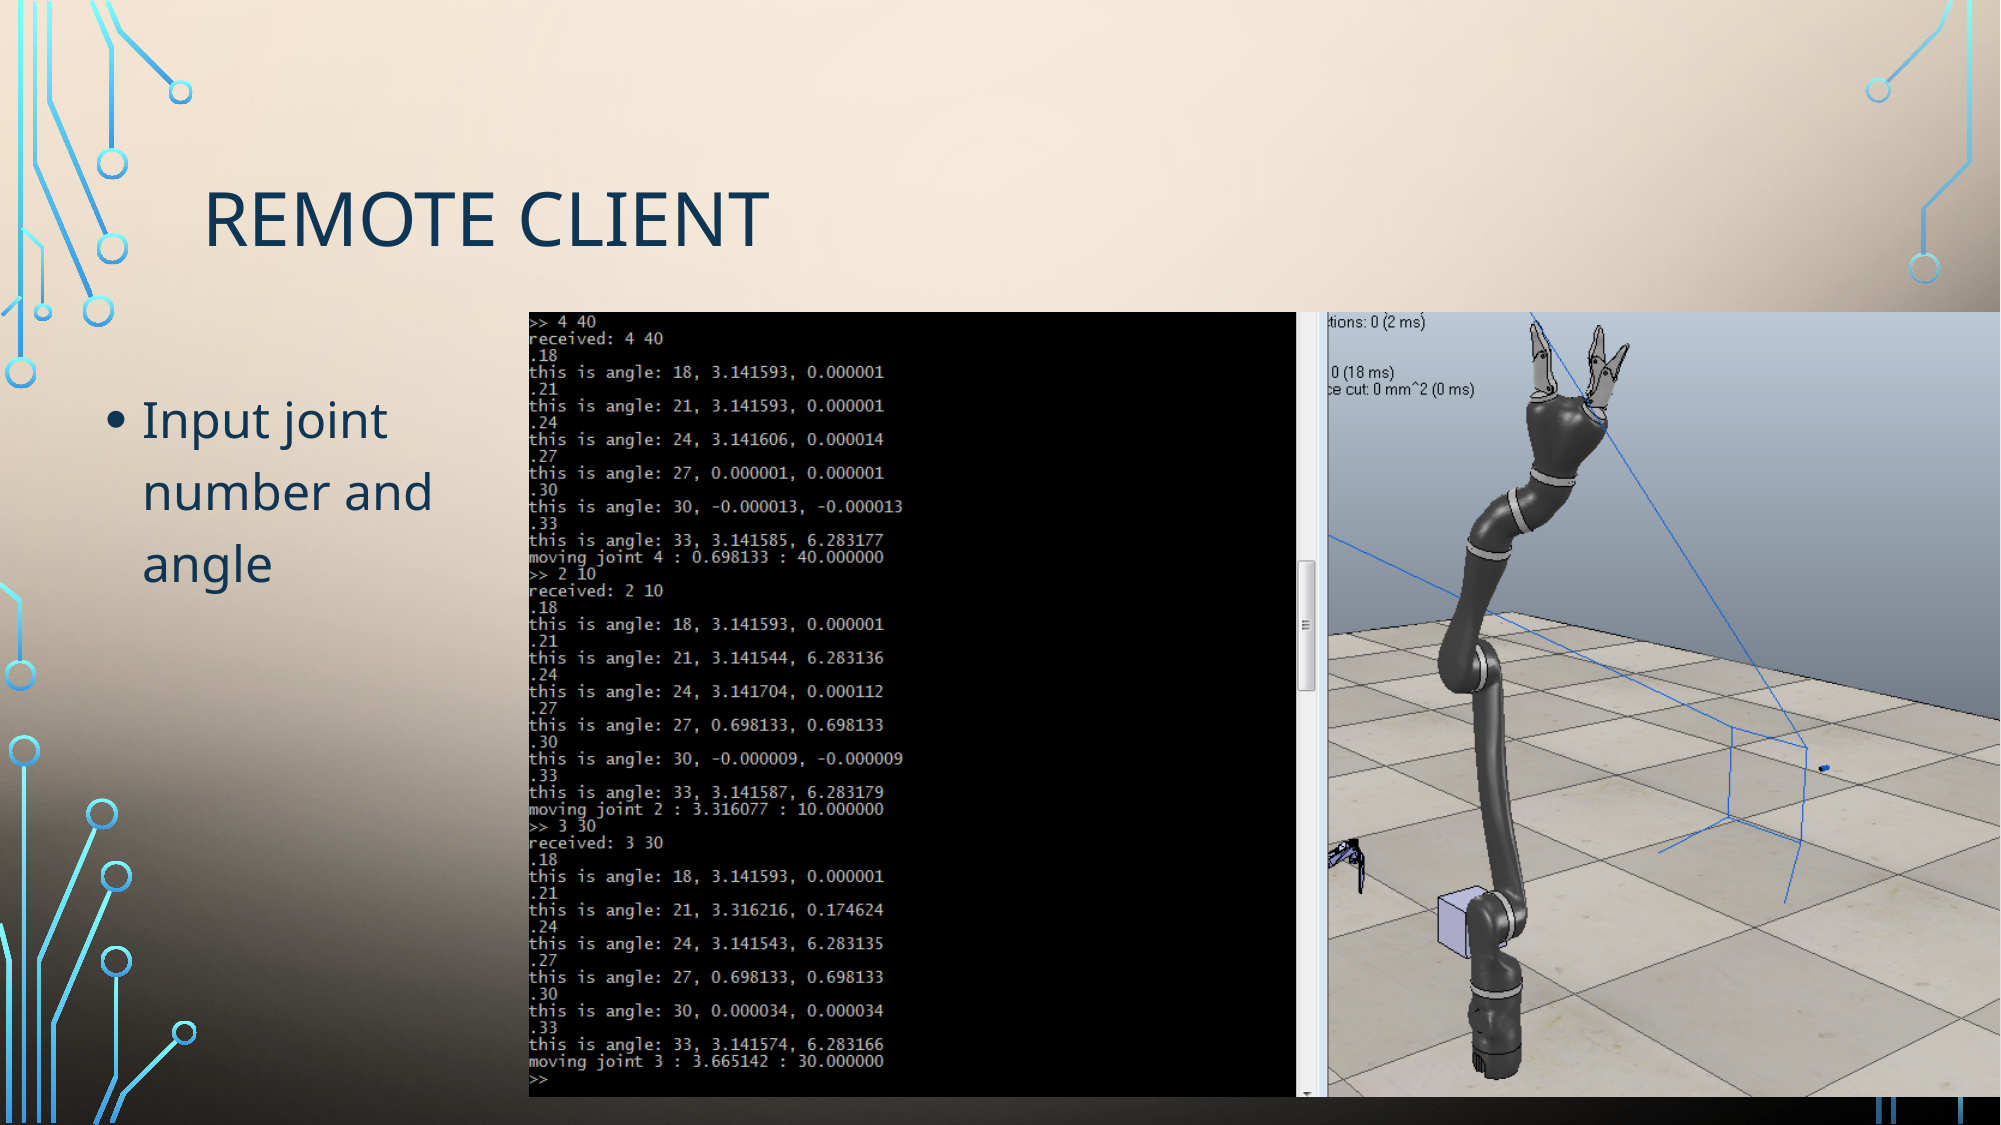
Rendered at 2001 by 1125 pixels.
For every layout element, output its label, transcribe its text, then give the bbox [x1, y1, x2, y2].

list Input joint number and angle [90, 369, 509, 637]
title Remote Client [187, 101, 793, 344]
picture [529, 312, 2000, 1097]
